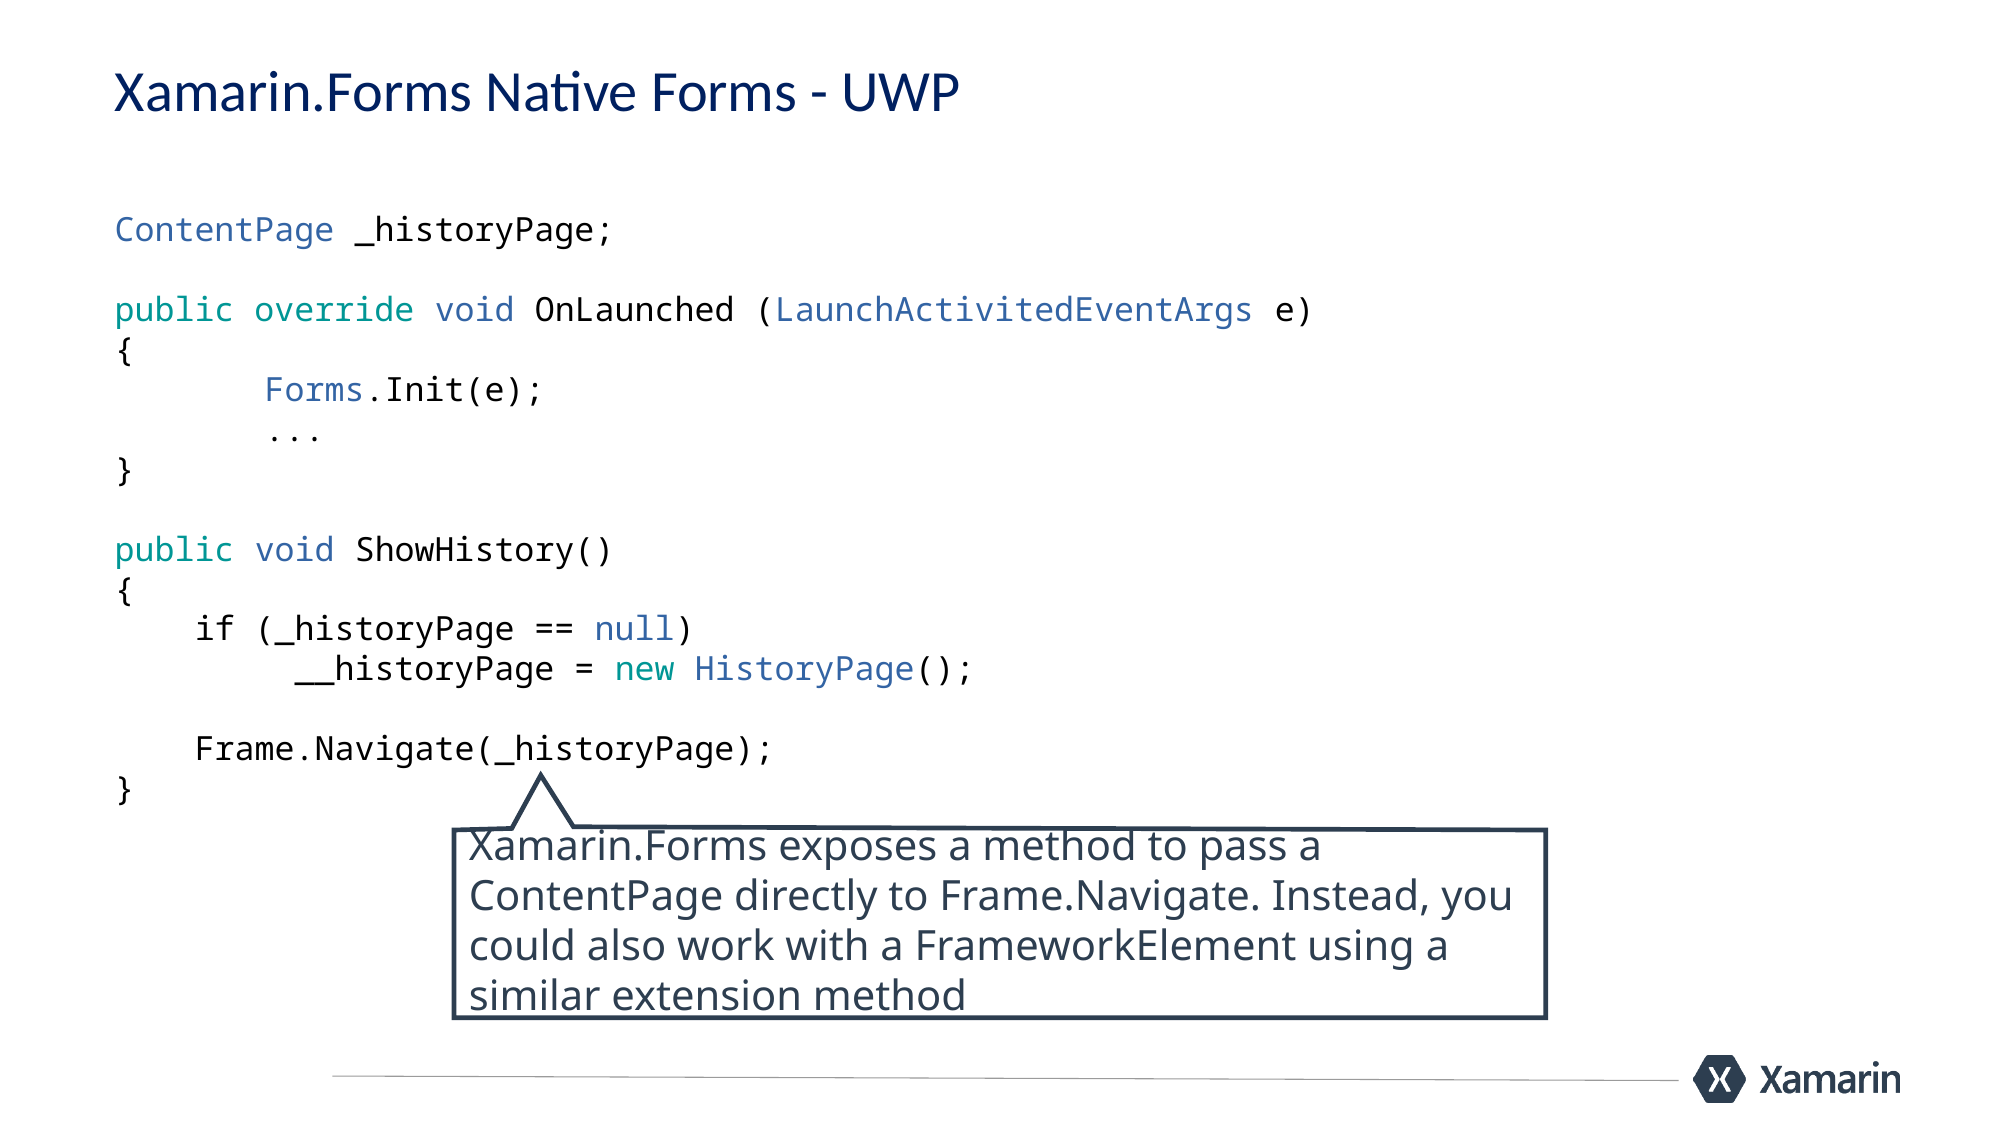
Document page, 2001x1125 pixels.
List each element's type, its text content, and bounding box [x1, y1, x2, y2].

title Xamarin.Forms Native Forms - UWP [99, 49, 1900, 136]
text_box ContentPage _historyPage; public override void OnLaunched (LaunchActivitedEventArgs e) { Forms.Init(e); ... } public void ShowHistory() { if (_historyPage == null) __historyPage = new HistoryPage(); Frame.Navigate(_historyPage); } [99, 201, 1900, 815]
picture [1693, 1055, 1900, 1103]
text_box Xamarin.Forms exposes a method to pass a ContentPage directly to Frame.Navigate. Instead, you could also work with a FrameworkElement using a similar extension method [452, 773, 1547, 1019]
